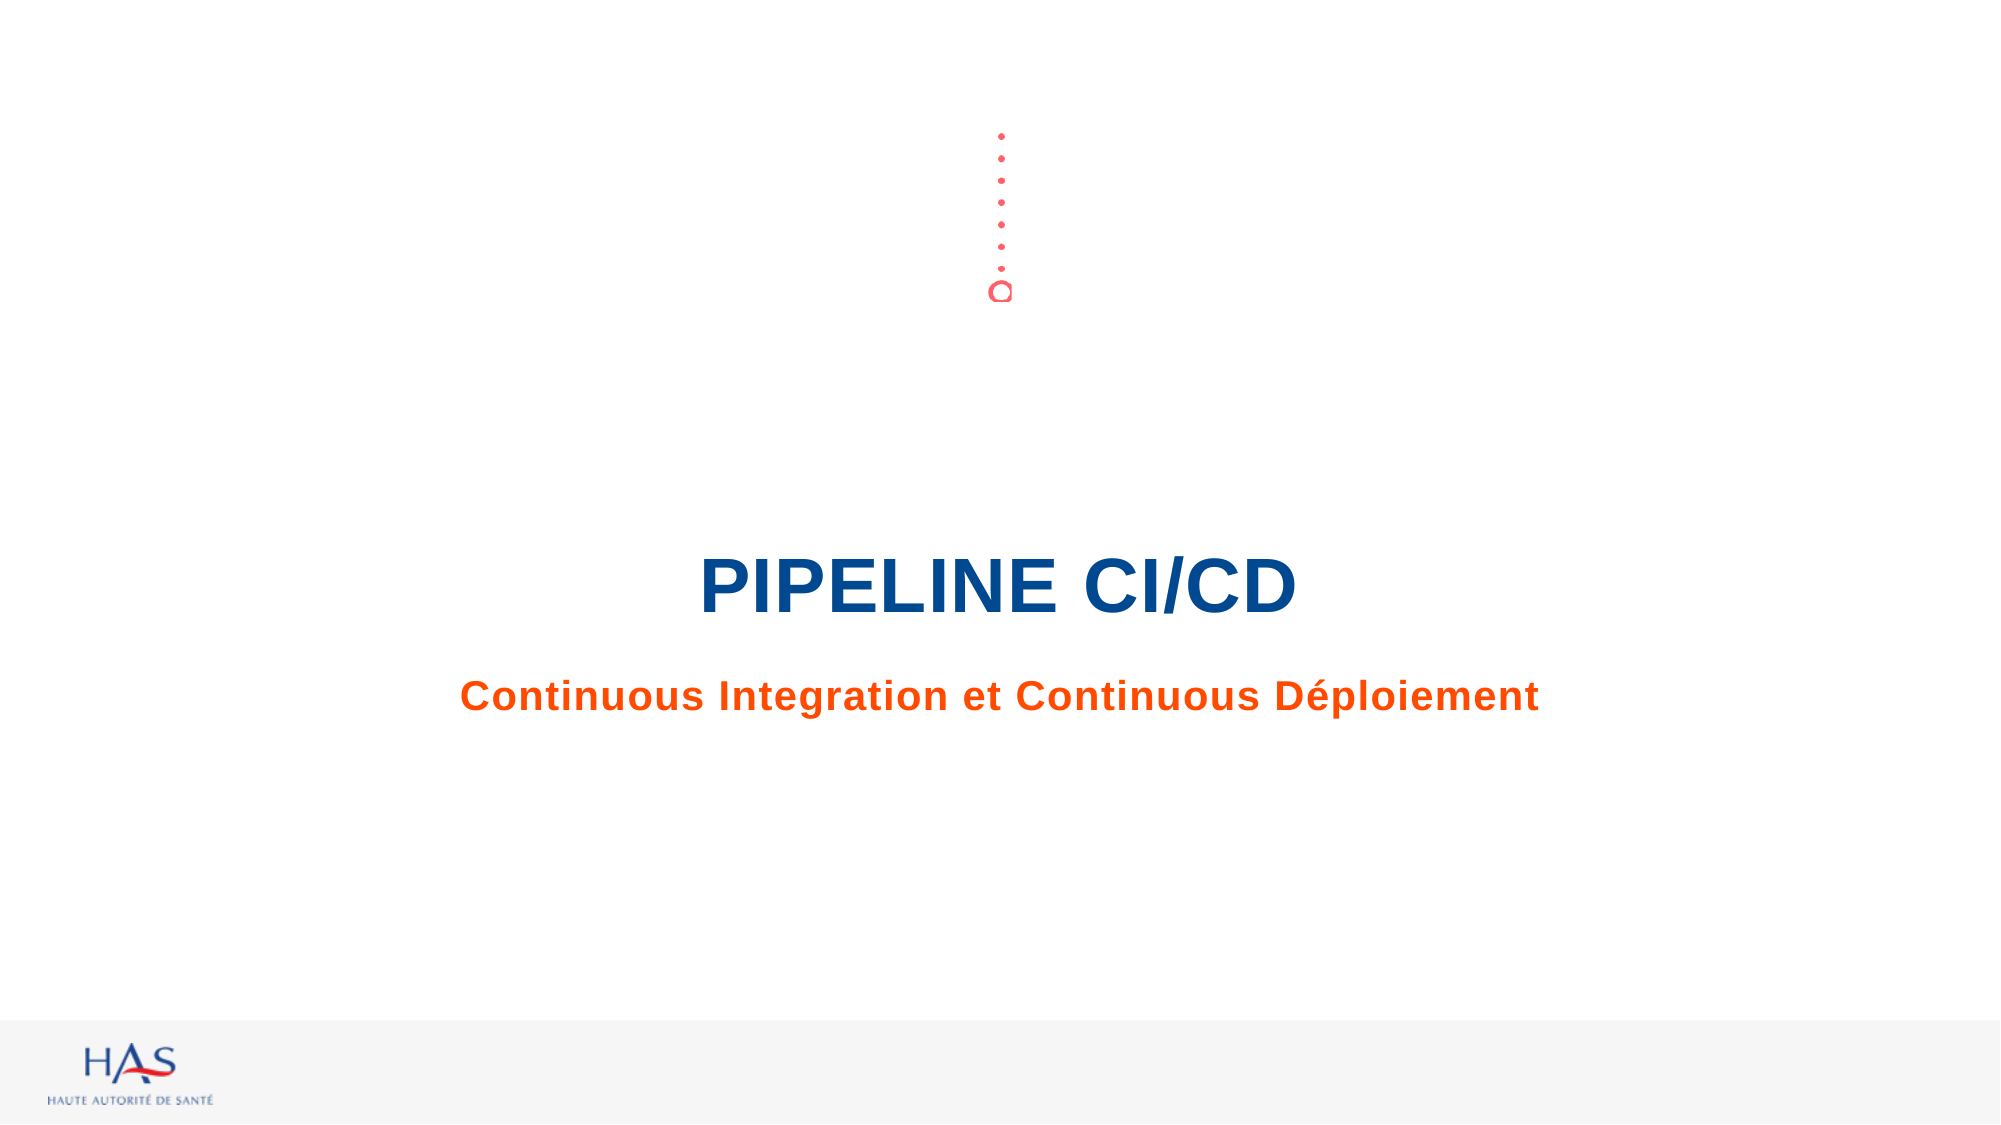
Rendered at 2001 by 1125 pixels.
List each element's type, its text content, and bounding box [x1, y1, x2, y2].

picture [48, 1043, 213, 1105]
title PIPELINE CI/CD Continuous Integration et Continuous Déploiement [47, 545, 1953, 992]
